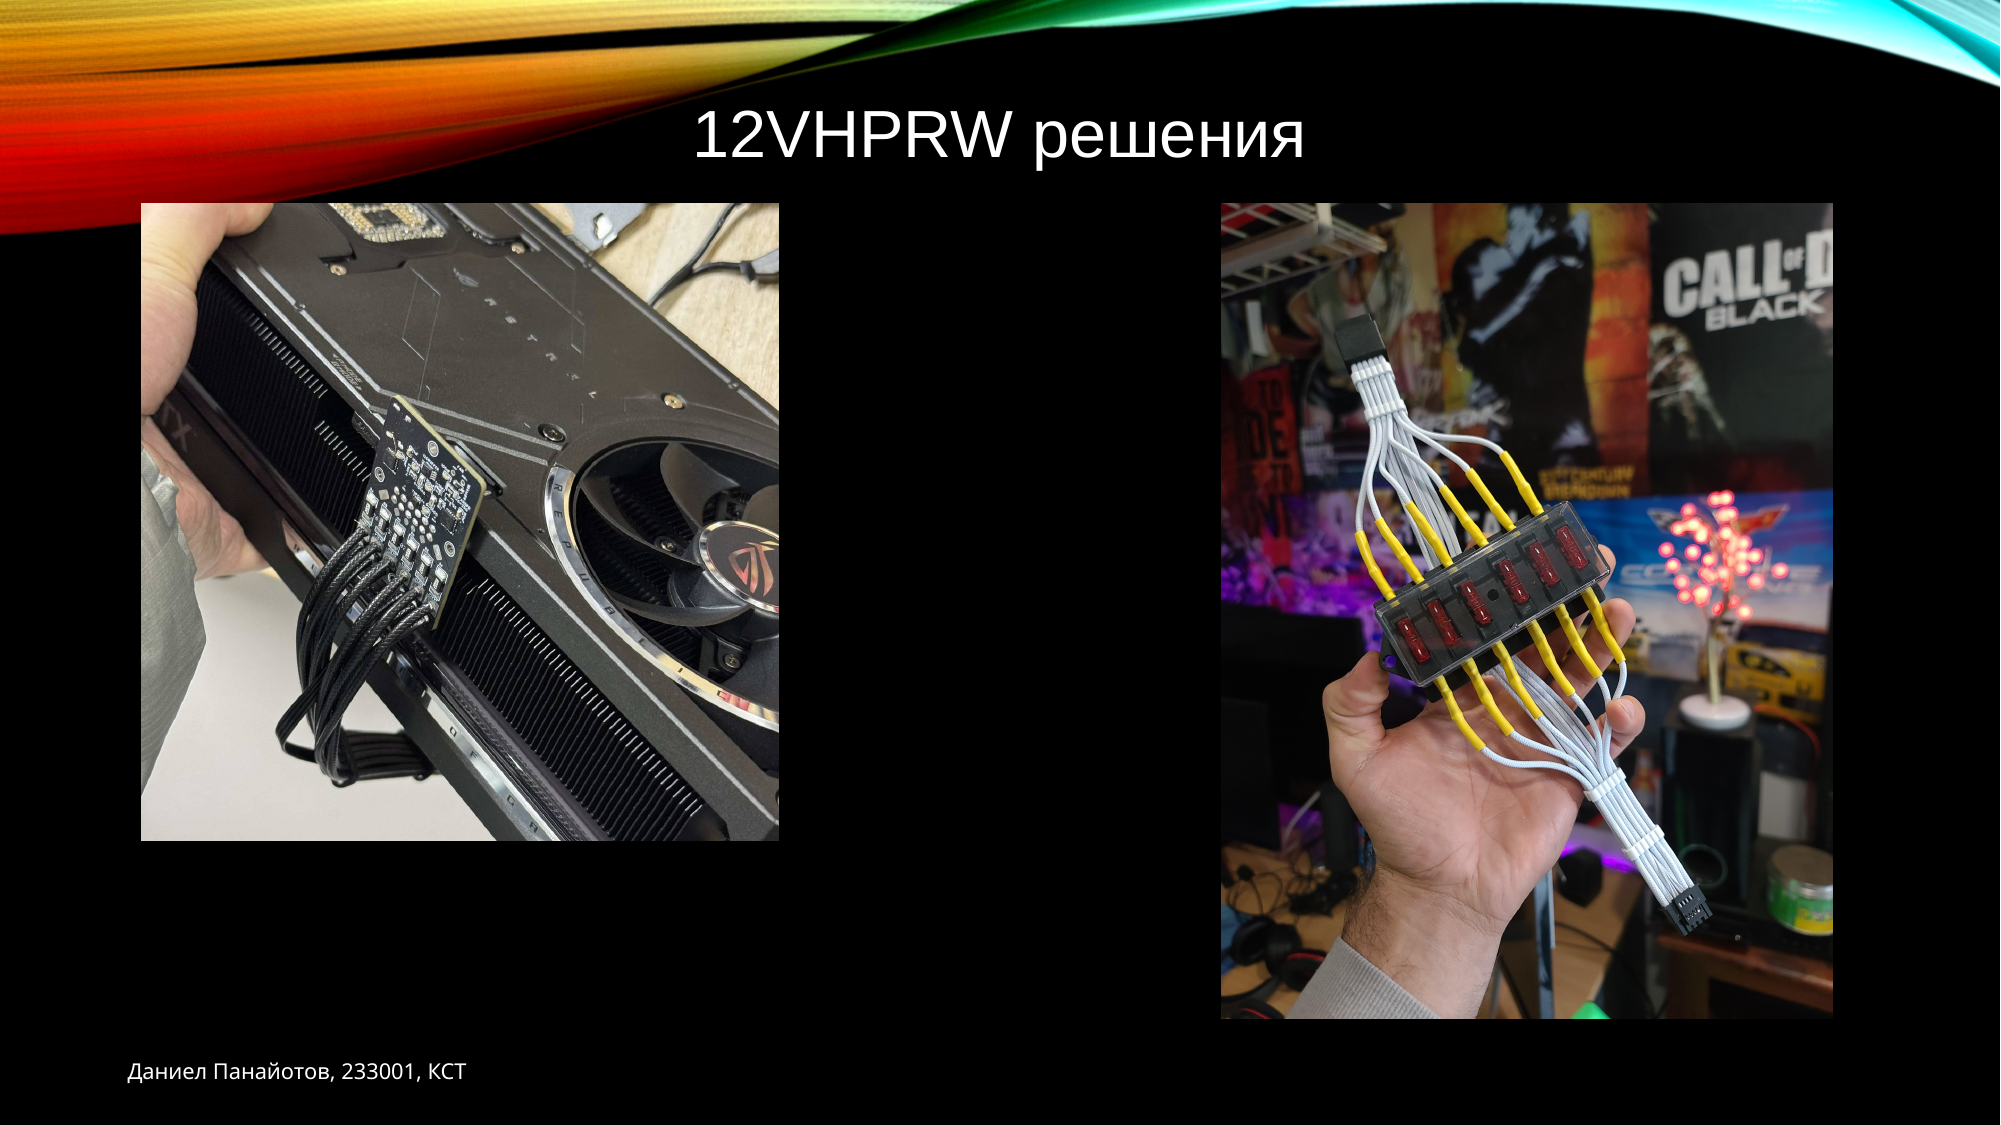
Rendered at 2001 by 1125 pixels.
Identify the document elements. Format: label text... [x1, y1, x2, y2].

footer Даниел Панайотов, 233001, КСТ [112, 1042, 1388, 1103]
picture [0, 0, 2000, 1019]
text_box 12VHPRW решения [673, 83, 1327, 179]
